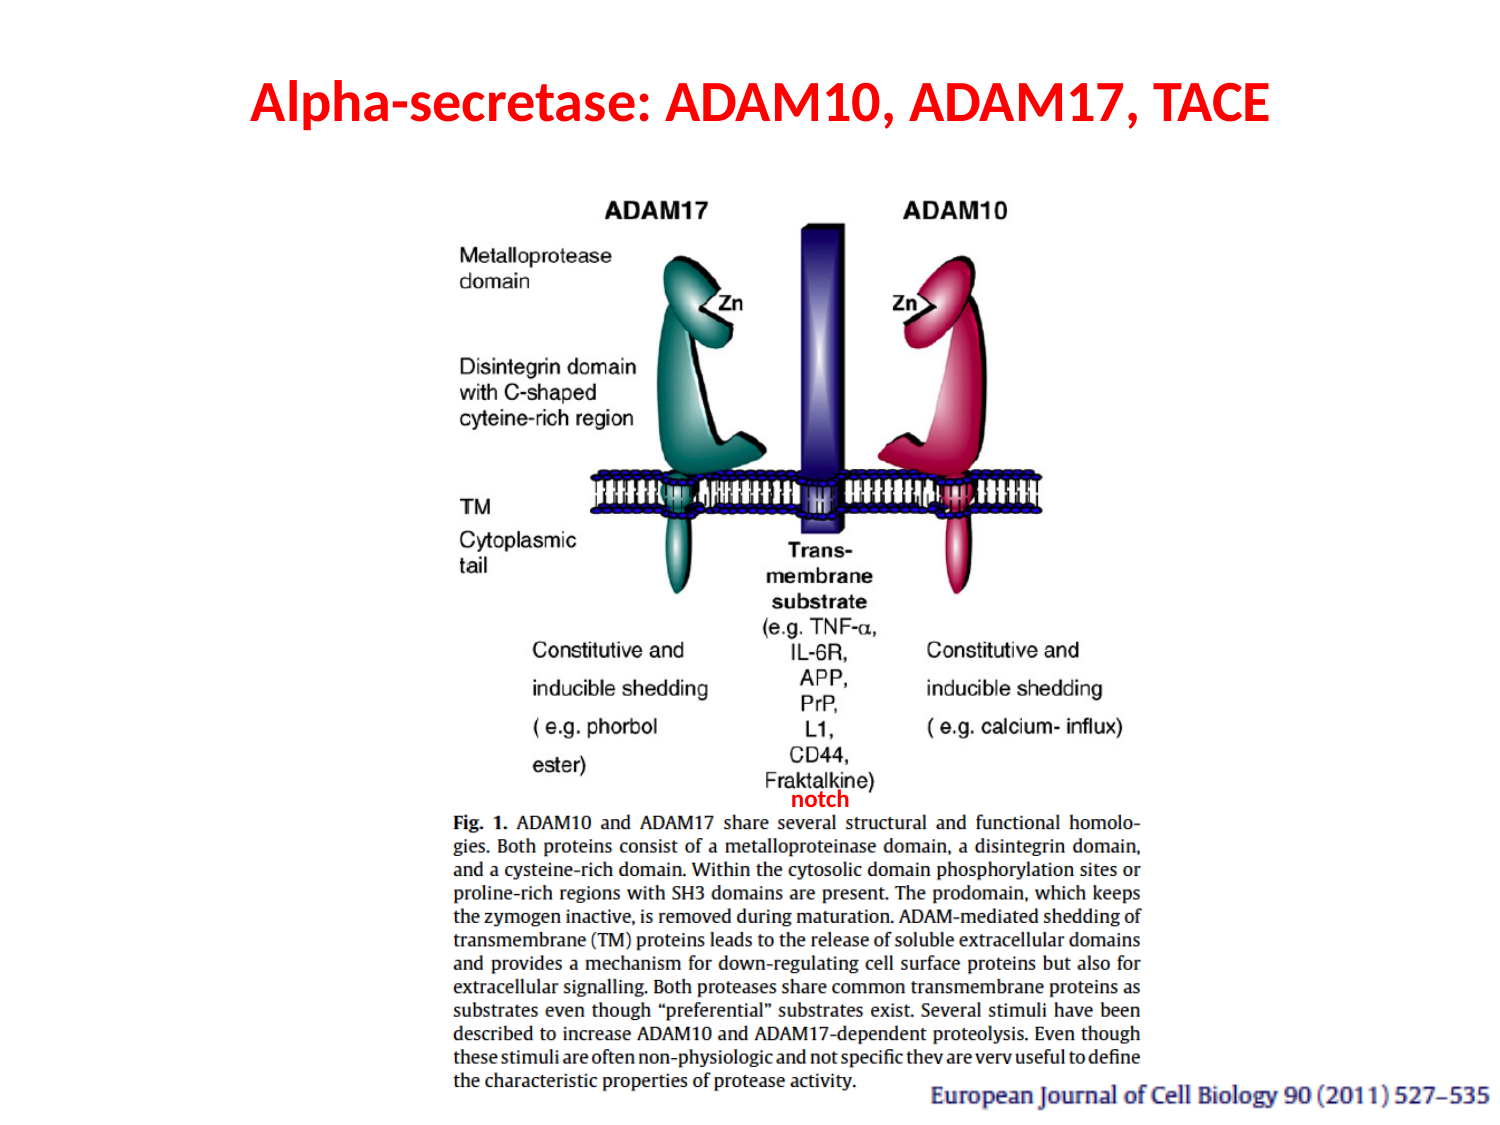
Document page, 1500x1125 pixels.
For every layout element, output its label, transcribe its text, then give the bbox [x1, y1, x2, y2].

picture [422, 187, 1136, 804]
picture [445, 808, 1500, 1120]
text_box Alpha-secretase: ADAM10, ADAM17, TACE [236, 55, 1287, 140]
